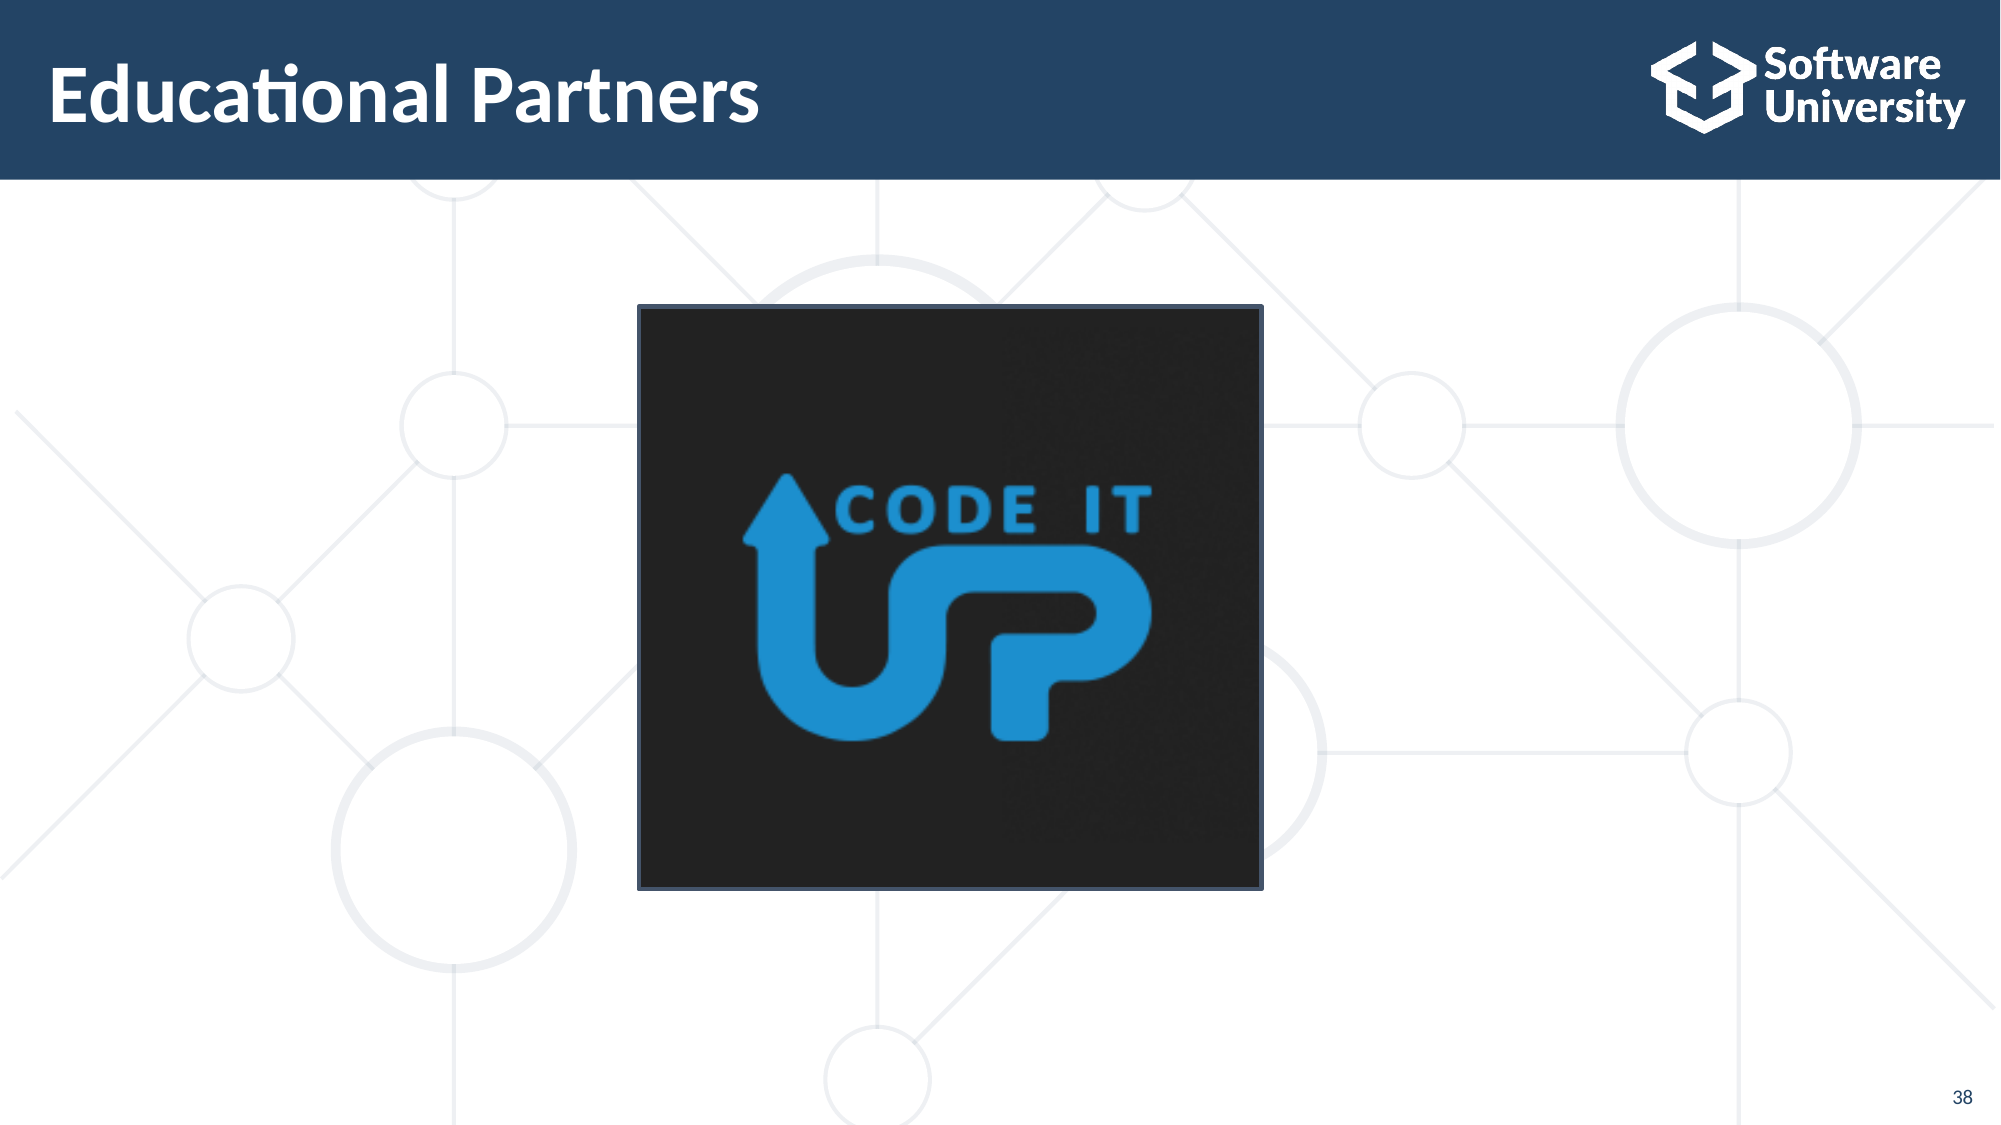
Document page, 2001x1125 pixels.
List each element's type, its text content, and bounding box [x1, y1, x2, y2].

title Educational Partners [31, 16, 1625, 162]
slide_number 38 [1927, 1067, 1989, 1117]
picture [640, 308, 1260, 887]
picture [1651, 41, 1966, 134]
